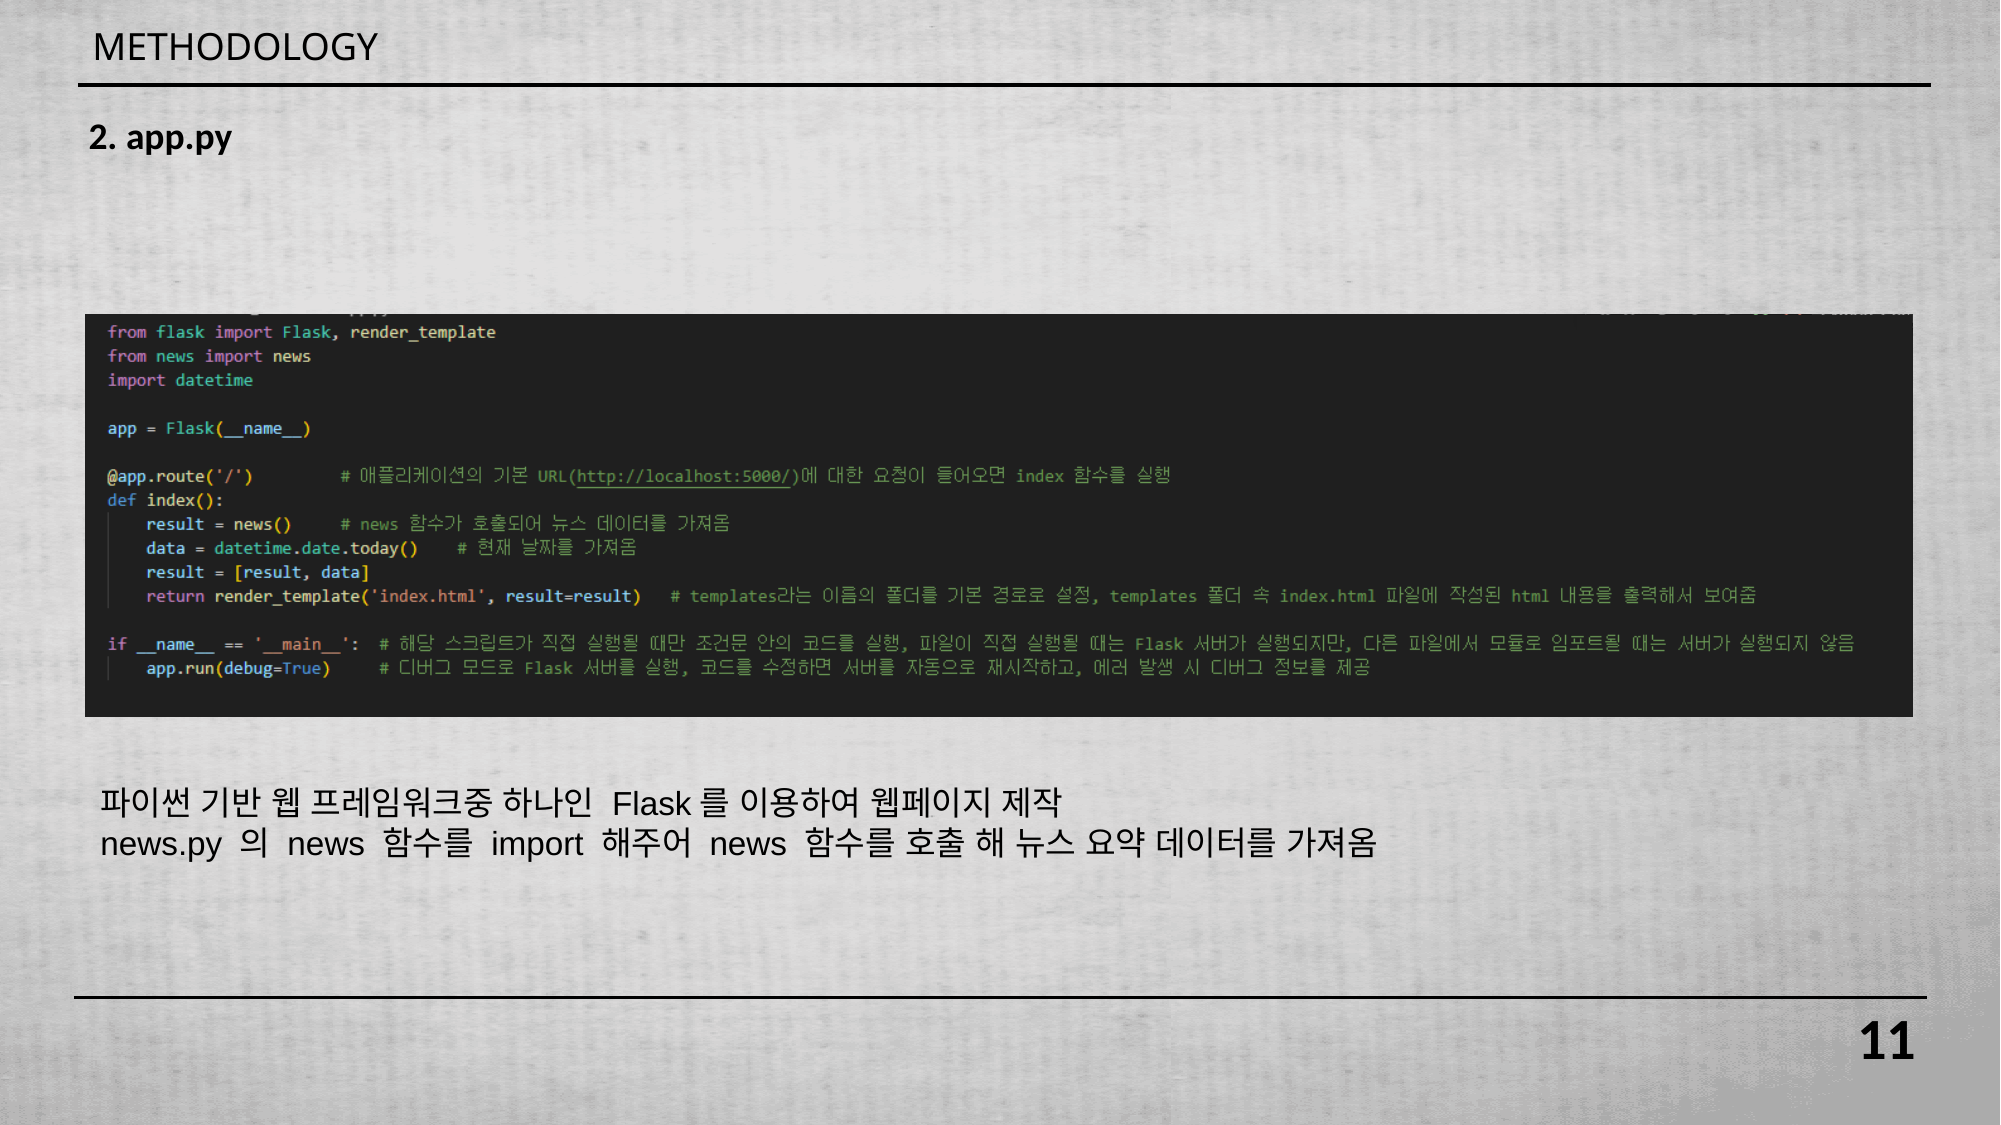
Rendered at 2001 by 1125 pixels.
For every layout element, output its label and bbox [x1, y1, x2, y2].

picture [0, 0, 2000, 1125]
text_box [85, 314, 1913, 717]
